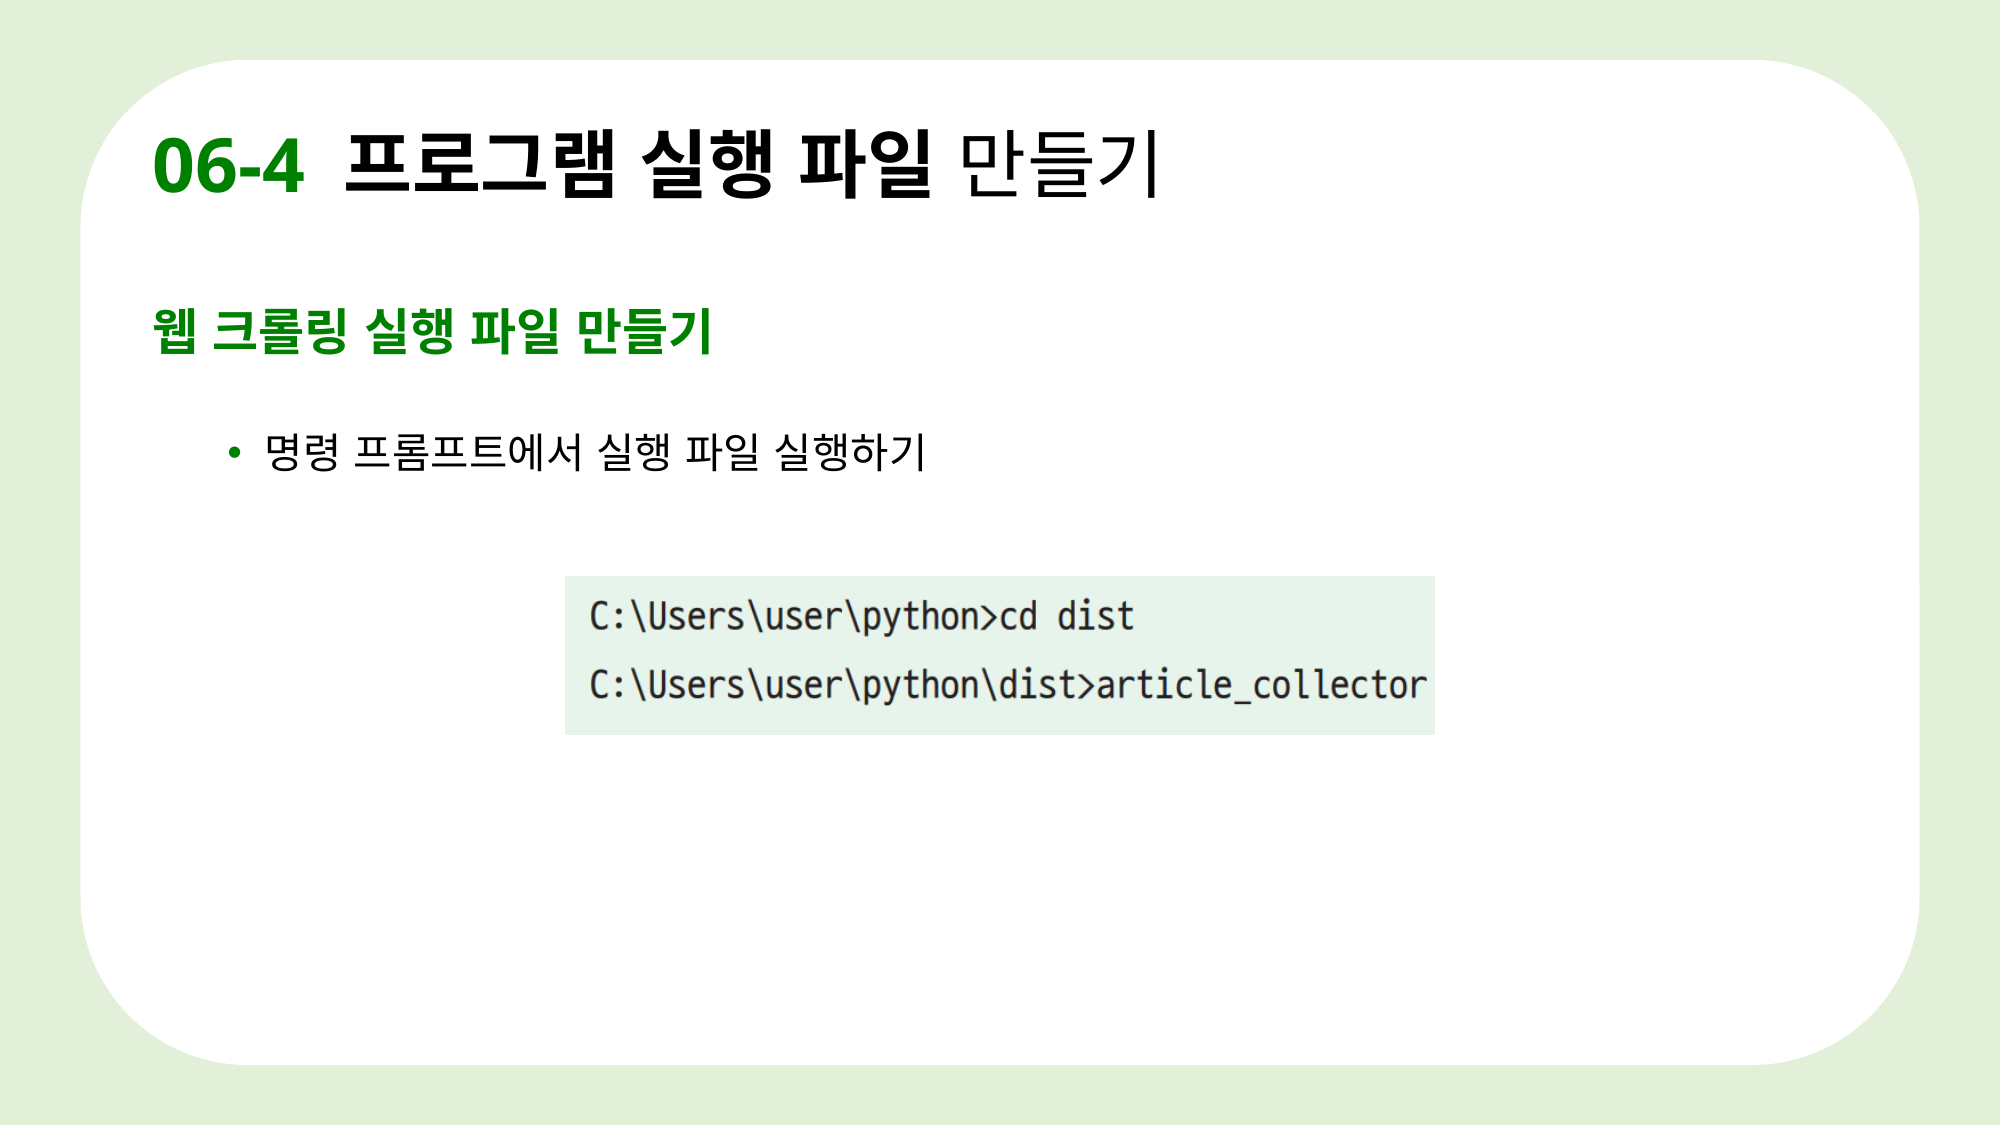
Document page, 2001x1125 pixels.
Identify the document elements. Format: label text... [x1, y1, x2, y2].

title 06-4 프로그램 실행 파일 만들기 [137, 59, 1863, 278]
picture [565, 576, 1435, 735]
list 웹 크롤링 실행 파일 만들기 명령 프롬프트에서 실행 파일 실행하기 [137, 299, 1863, 1014]
